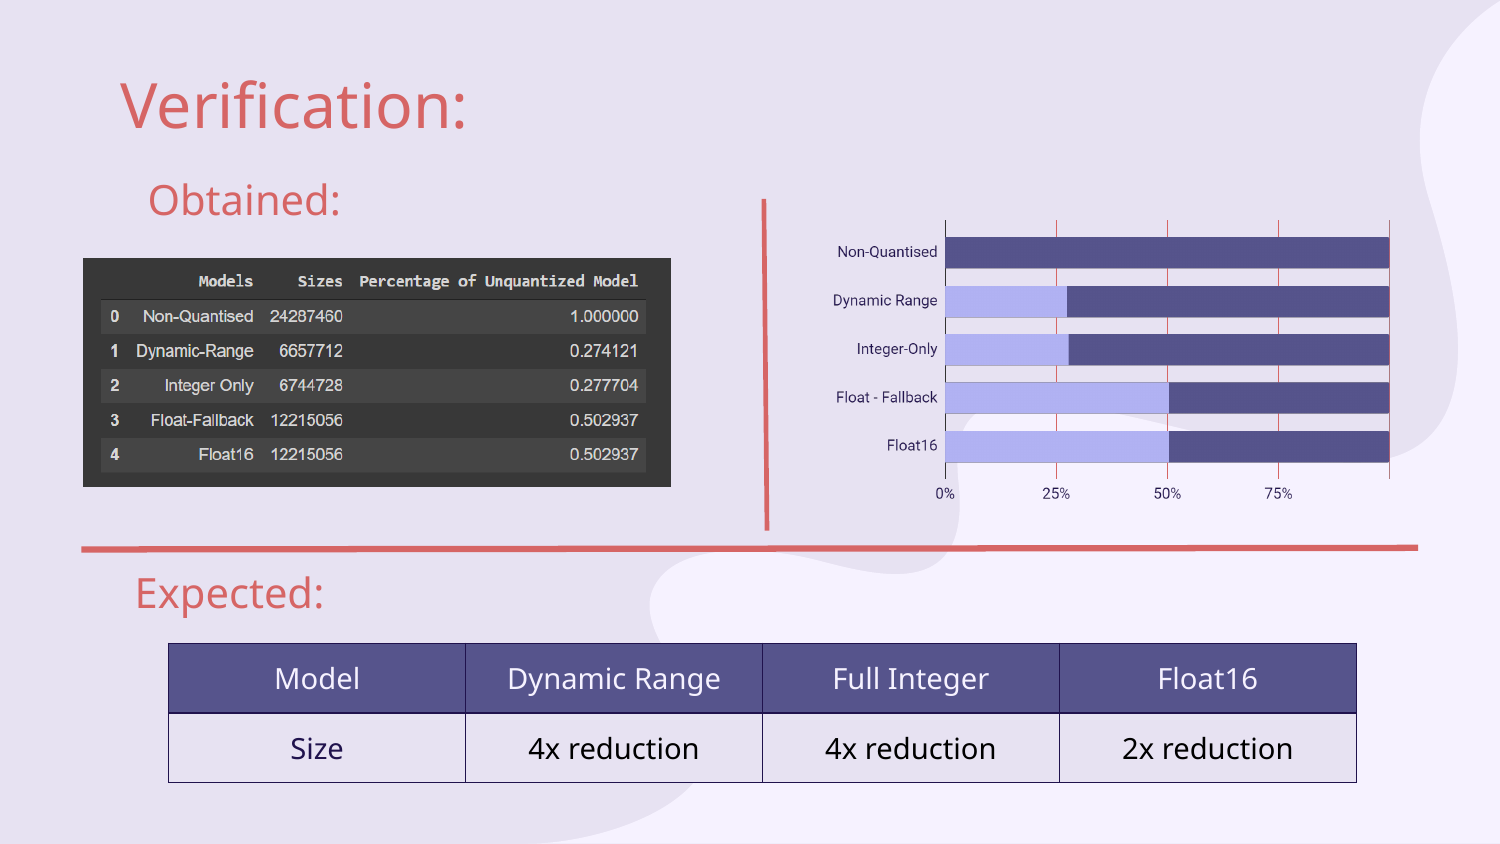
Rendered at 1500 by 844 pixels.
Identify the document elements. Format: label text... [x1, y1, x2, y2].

table_header Model [169, 646, 465, 712]
text_box Obtained: [132, 159, 1397, 253]
text_box Expected: [119, 558, 1384, 646]
picture [816, 204, 1405, 517]
table_cell 2x reduction [1060, 714, 1356, 782]
table_header Dynamic Range [466, 646, 762, 712]
picture [83, 257, 672, 488]
table_cell Size [169, 714, 465, 782]
table_cell 4x reduction [466, 714, 762, 782]
table_header Float16 [1060, 646, 1356, 712]
table_cell 4x reduction [763, 714, 1059, 782]
table_header Full Integer [763, 646, 1059, 712]
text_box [763, 198, 768, 531]
title Verification: [105, 50, 1370, 145]
